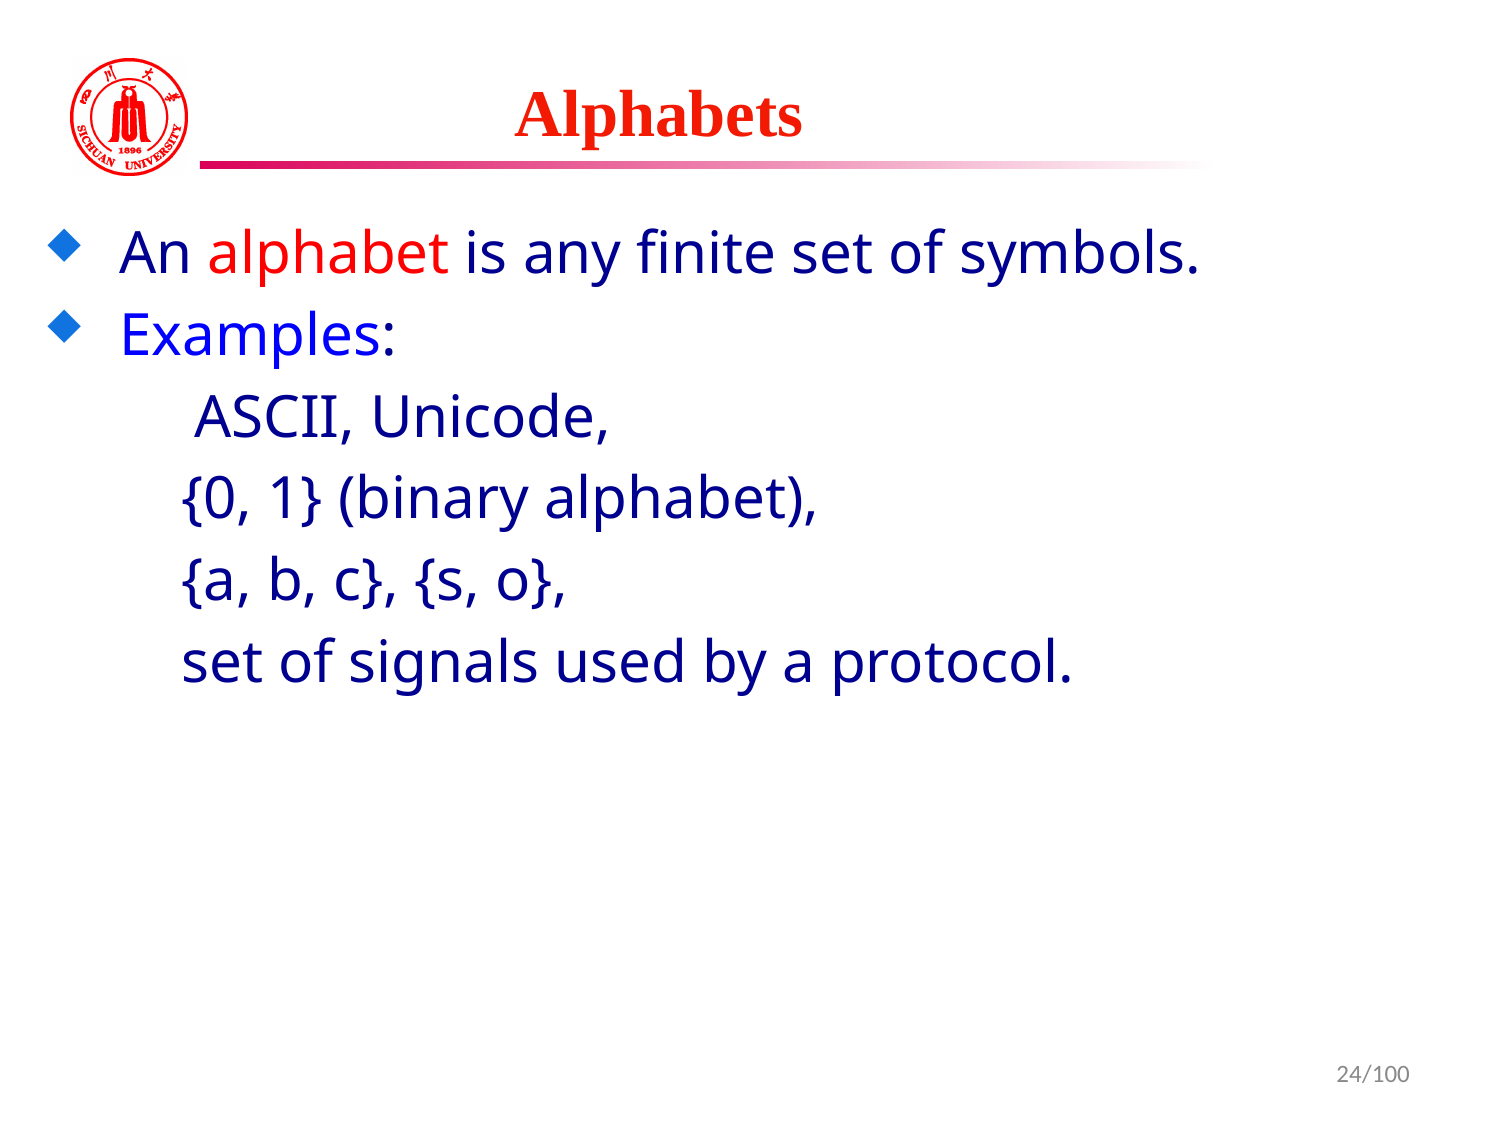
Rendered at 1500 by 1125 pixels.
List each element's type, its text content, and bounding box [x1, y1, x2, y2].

slide_number 24/100 [1074, 1042, 1425, 1103]
picture [70, 58, 188, 176]
text_box Alphabets [507, 66, 812, 154]
text_box An alphabet is any finite set of symbols. Examples: ASCII, Unicode, {0, 1} (binary alphabet), {a, b, c}, {s, o}, set of signals used by a protocol. [29, 207, 1483, 1012]
text_box [199, 161, 1214, 169]
